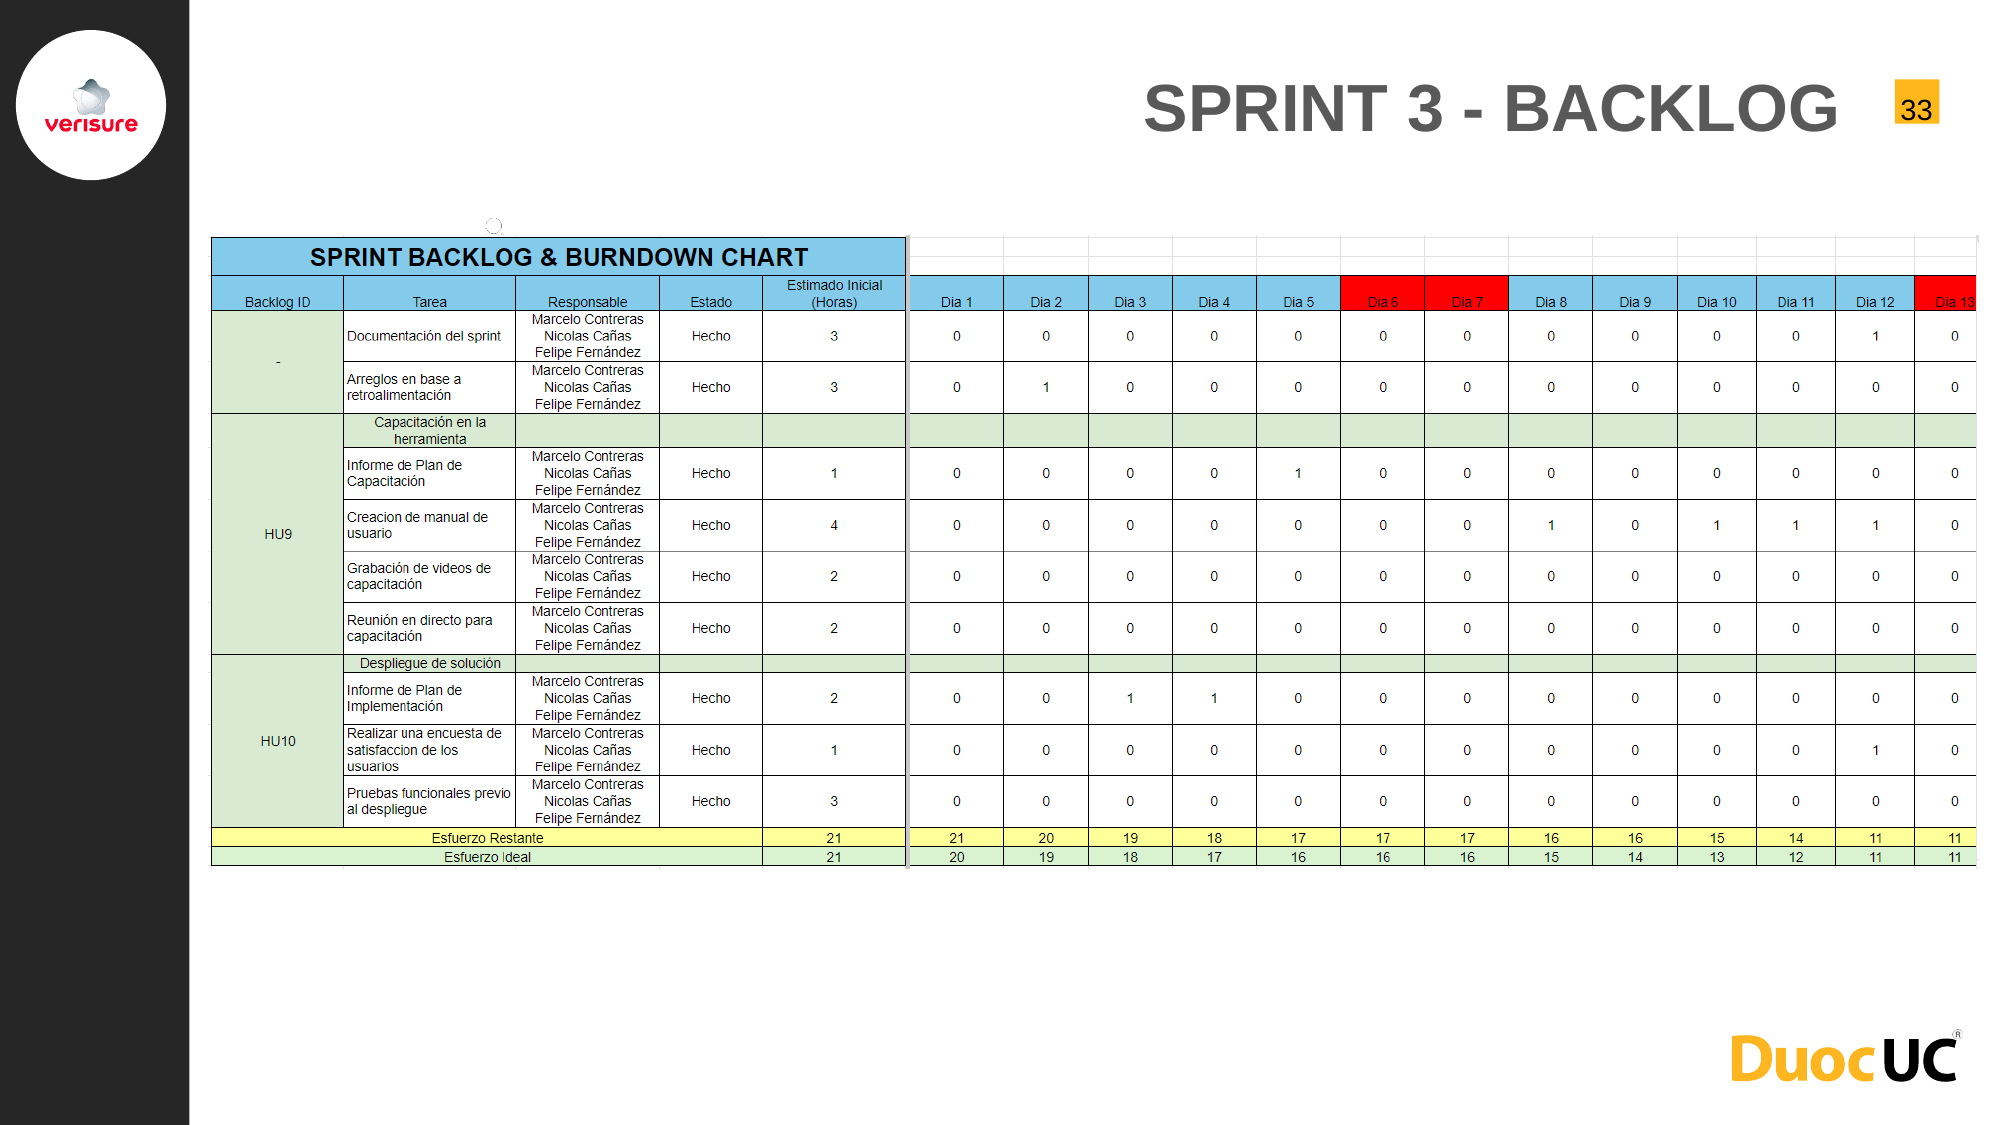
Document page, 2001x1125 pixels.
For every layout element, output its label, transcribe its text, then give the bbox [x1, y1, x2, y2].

picture [1952, 1029, 1963, 1039]
text_box 33 [1885, 84, 1974, 134]
list SPRINT 3 - BACKLOG [208, 66, 1875, 144]
picture [15, 29, 167, 181]
picture [207, 218, 1979, 870]
